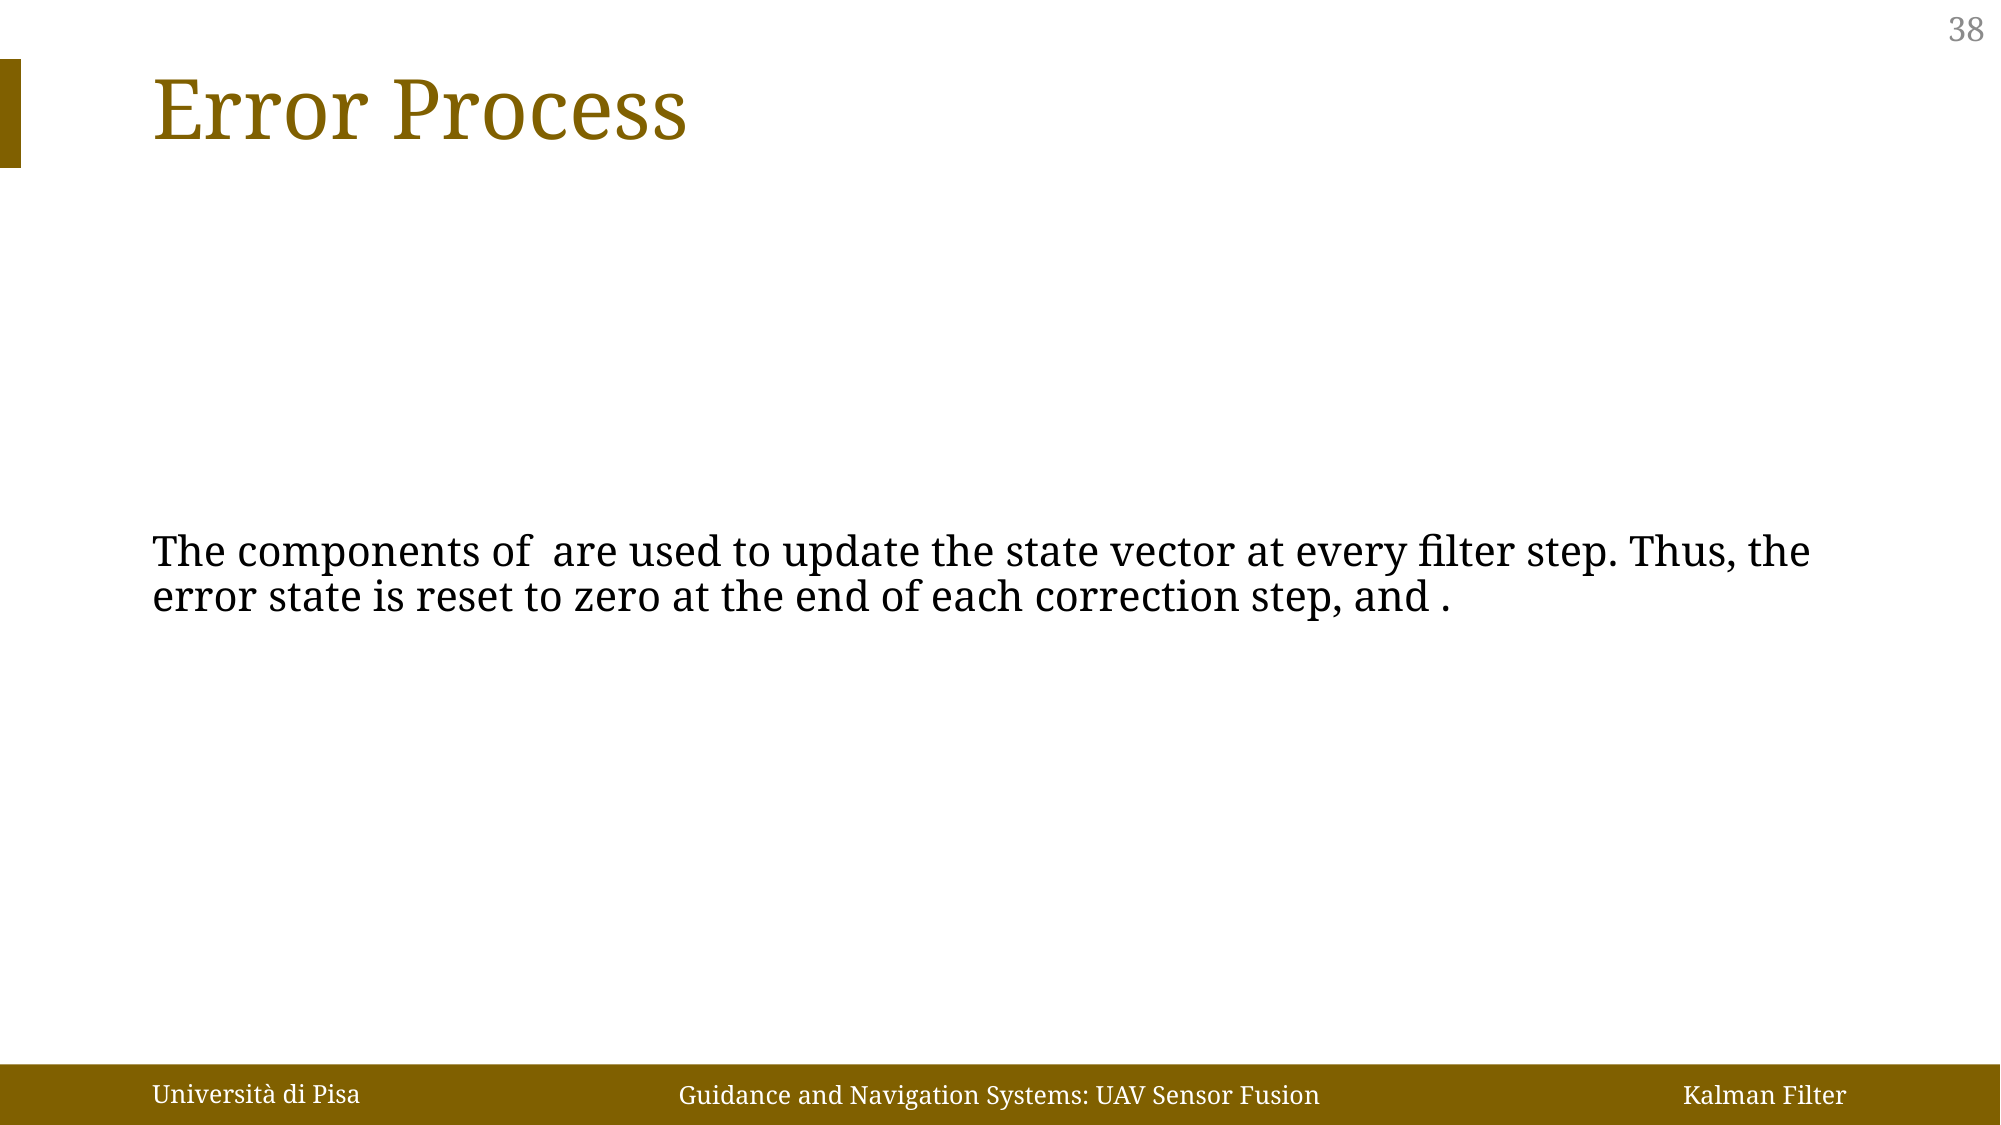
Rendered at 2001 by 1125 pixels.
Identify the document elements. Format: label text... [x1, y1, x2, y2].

text_box Error Process [137, 59, 1863, 165]
slide_number Università di Pisa [137, 1063, 588, 1124]
text_box [0, 1063, 2000, 1125]
text_box Kalman Filter [1412, 1065, 1863, 1125]
slide_number 38 [1550, 0, 2000, 61]
footer Guidance and Navigation Systems: UAV Sensor Fusion [662, 1065, 1338, 1125]
